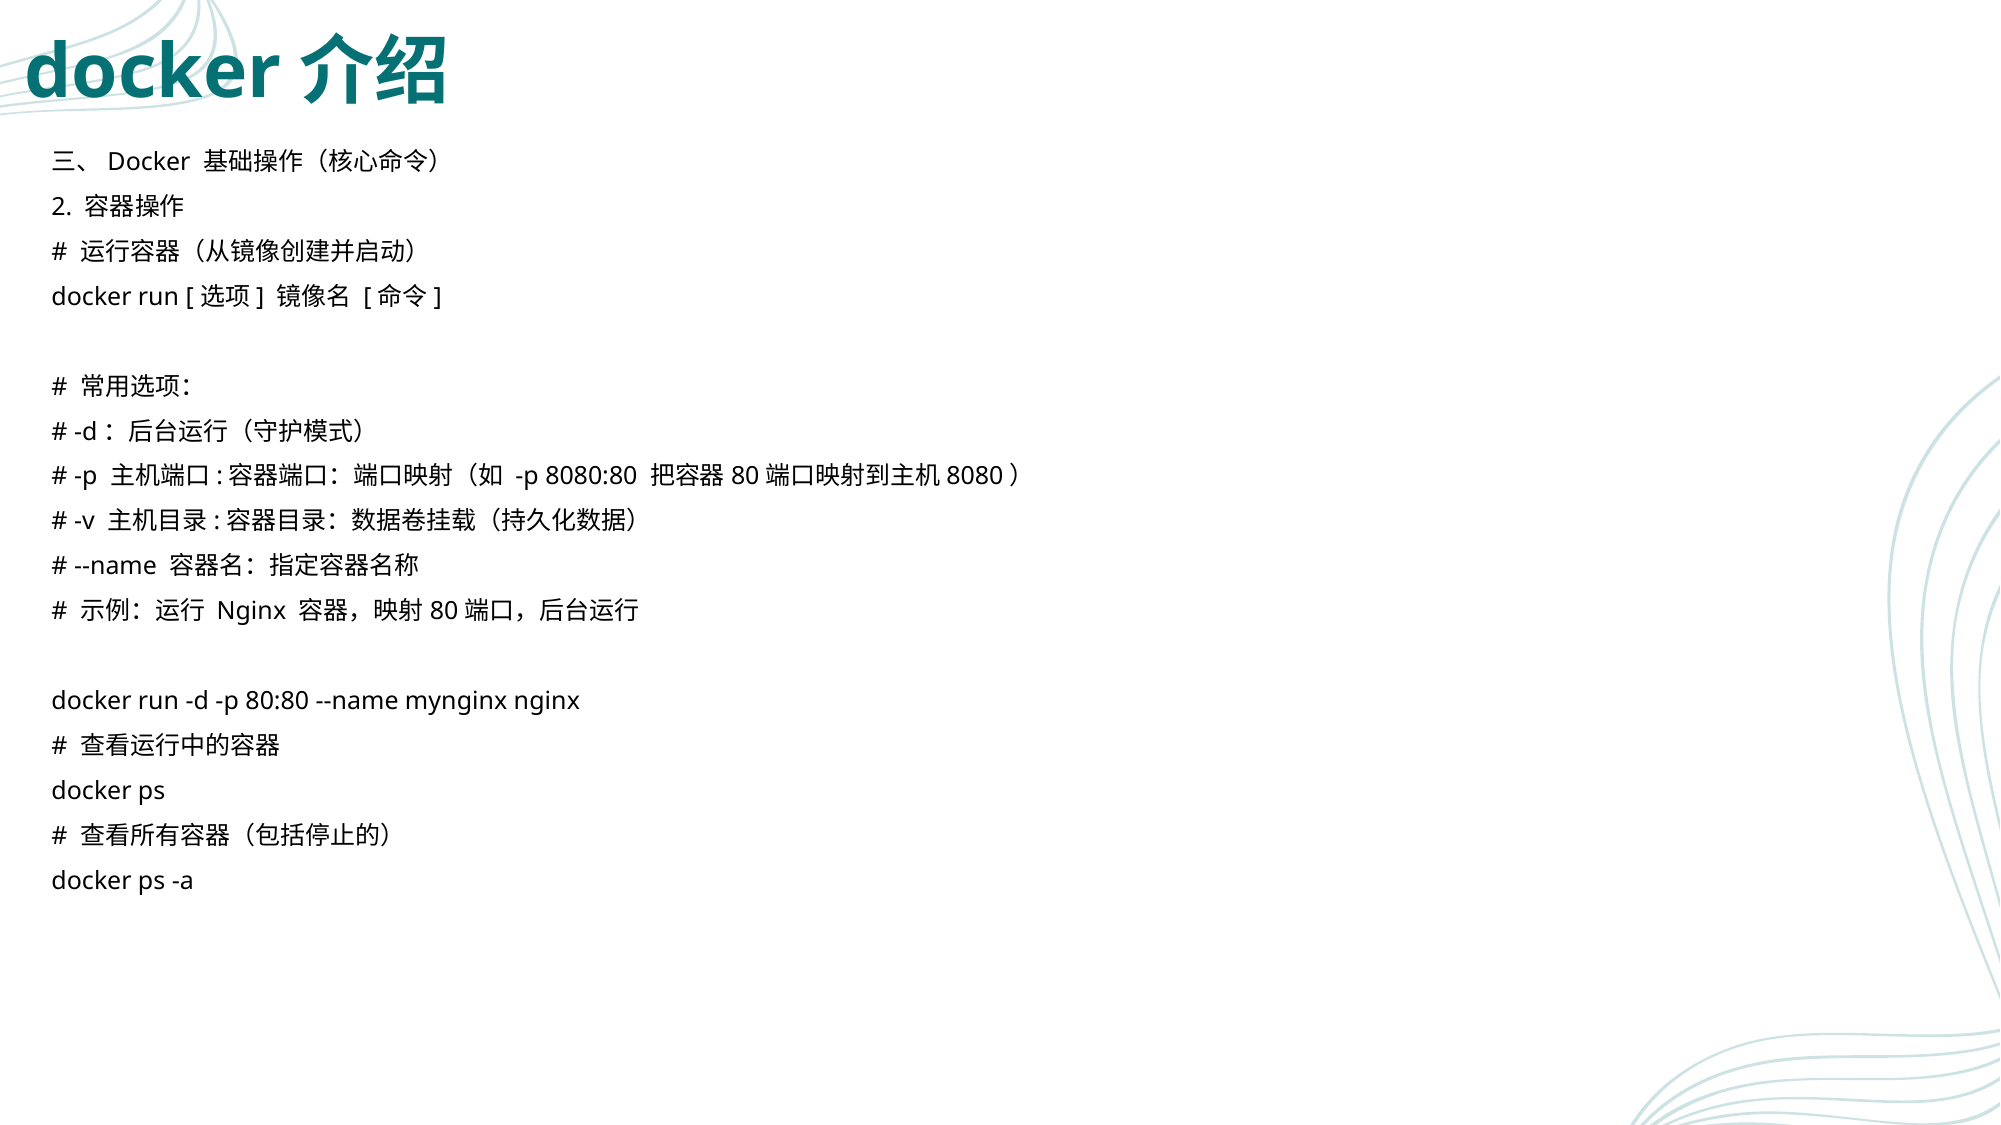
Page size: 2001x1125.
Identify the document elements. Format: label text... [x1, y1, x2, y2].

title docker介绍 [24, 21, 1796, 113]
text_box 三、Docker 基础操作（核心命令） 2. 容器操作 # 运行容器（从镜像创建并启动） docker run [选项] 镜像名 [命令] # 常用选项： # -d：后台运行（守护模式） # -p 主机端口:容器端口：端口映射（如 -p 8080:80 把容器80端口映射到主机8080） # -v 主机目录:容器目录：数据卷挂载（持久化数据） # --name 容器名：指定容器名称 # 示例：运行 Nginx 容器，映射80端口，后台运行 docker run -d -p 80:80 --name mynginx nginx # 查看运行中的容器 docker ps # 查看所有容器（包括停止的） docker ps -a [36, 137, 1862, 1095]
